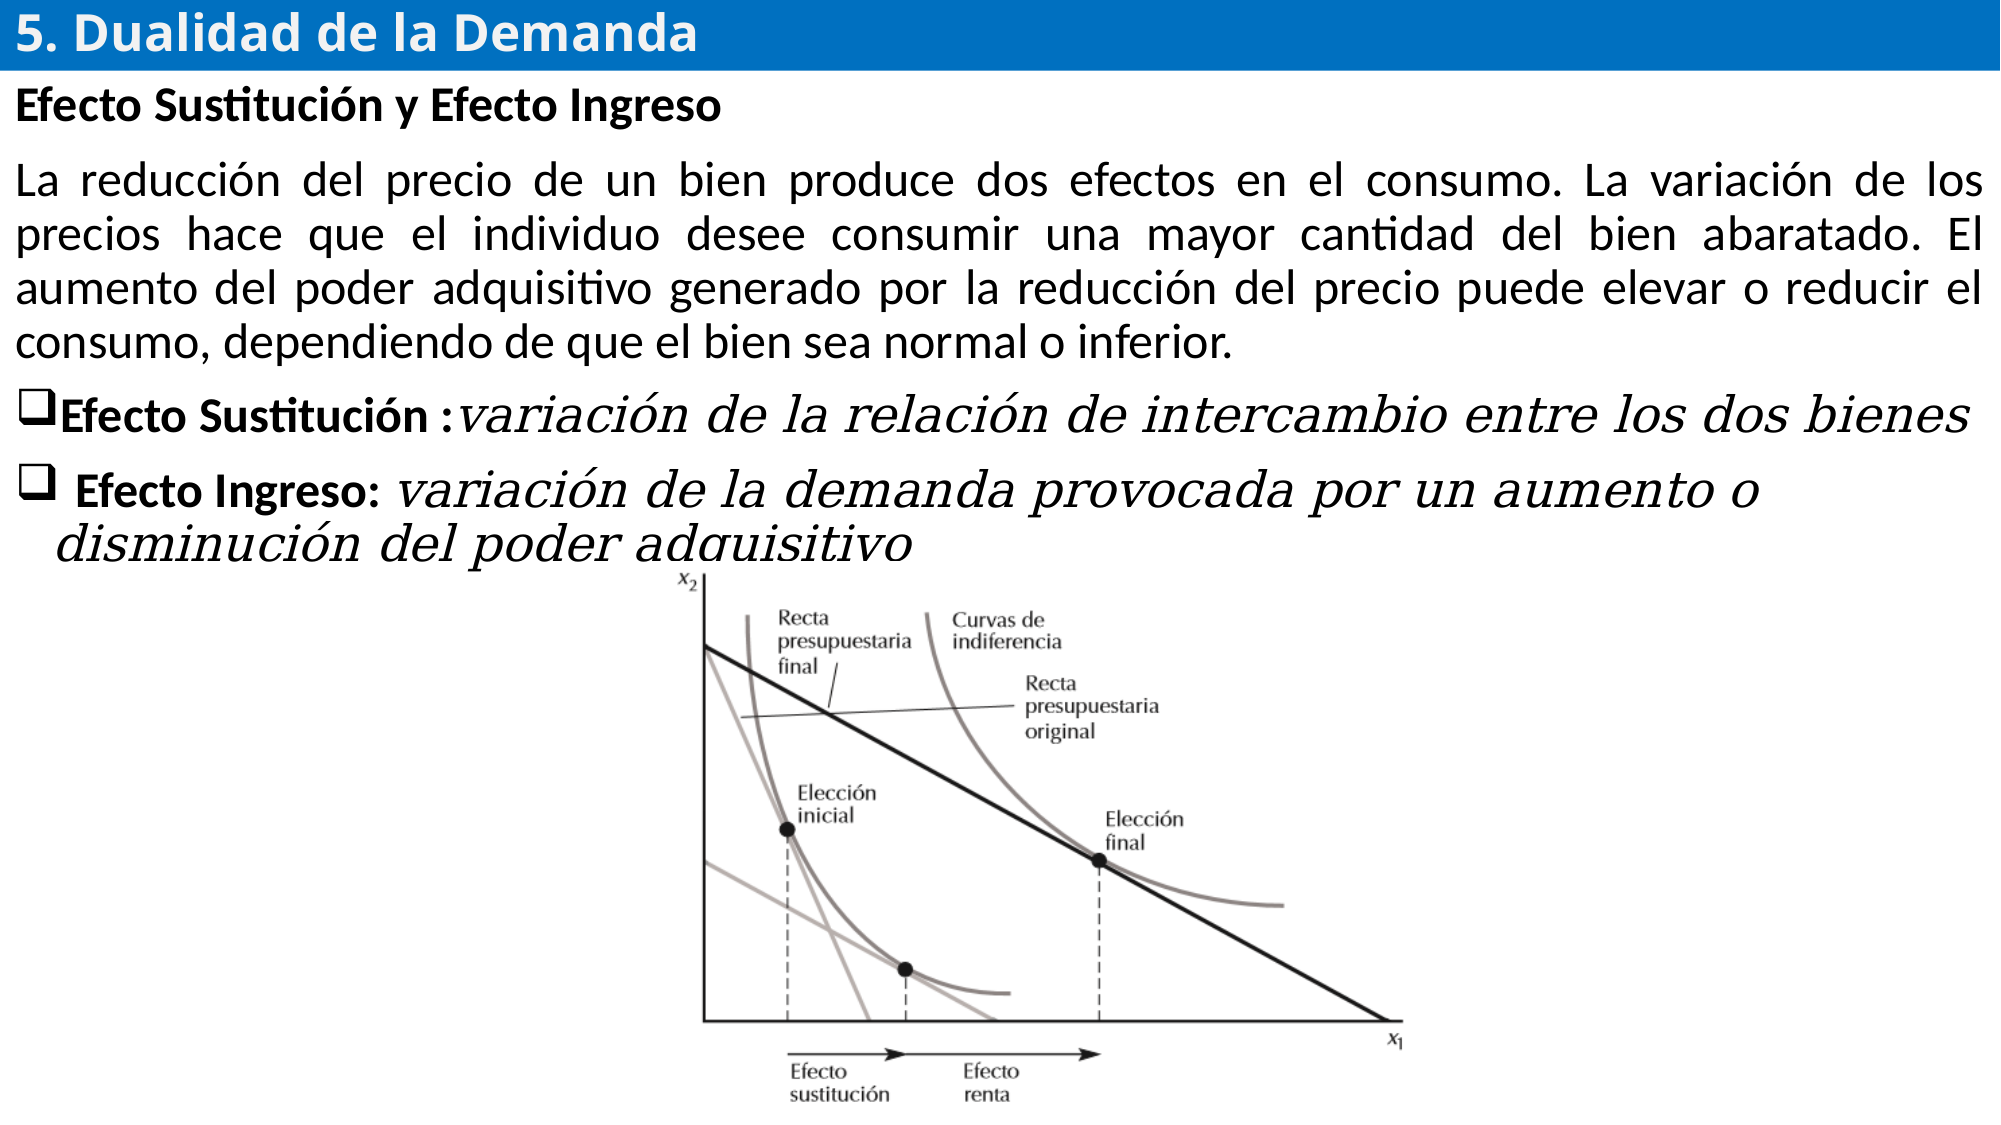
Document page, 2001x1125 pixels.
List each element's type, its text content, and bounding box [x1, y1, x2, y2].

list Efecto Sustitución y Efecto Ingreso La reducción del precio de un bien produce dos efectos en el consumo. La variación de los precios hace que el individuo desee consumir una mayor cantidad del bien abaratado. El aumento del poder adquisitivo generado por la reducción del precio puede elevar o reducir el consumo, dependiendo de que el bien sea normal o inferior. Efecto Sustitución :variación de la relación de intercambio entre los dos bienes Efecto Ingreso: variación de la demanda provocada por un aumento o disminución del poder adquisitivo [0, 71, 2000, 1110]
picture [664, 561, 1429, 1110]
text_box 5. Dualidad de la Demanda [0, 0, 2000, 71]
